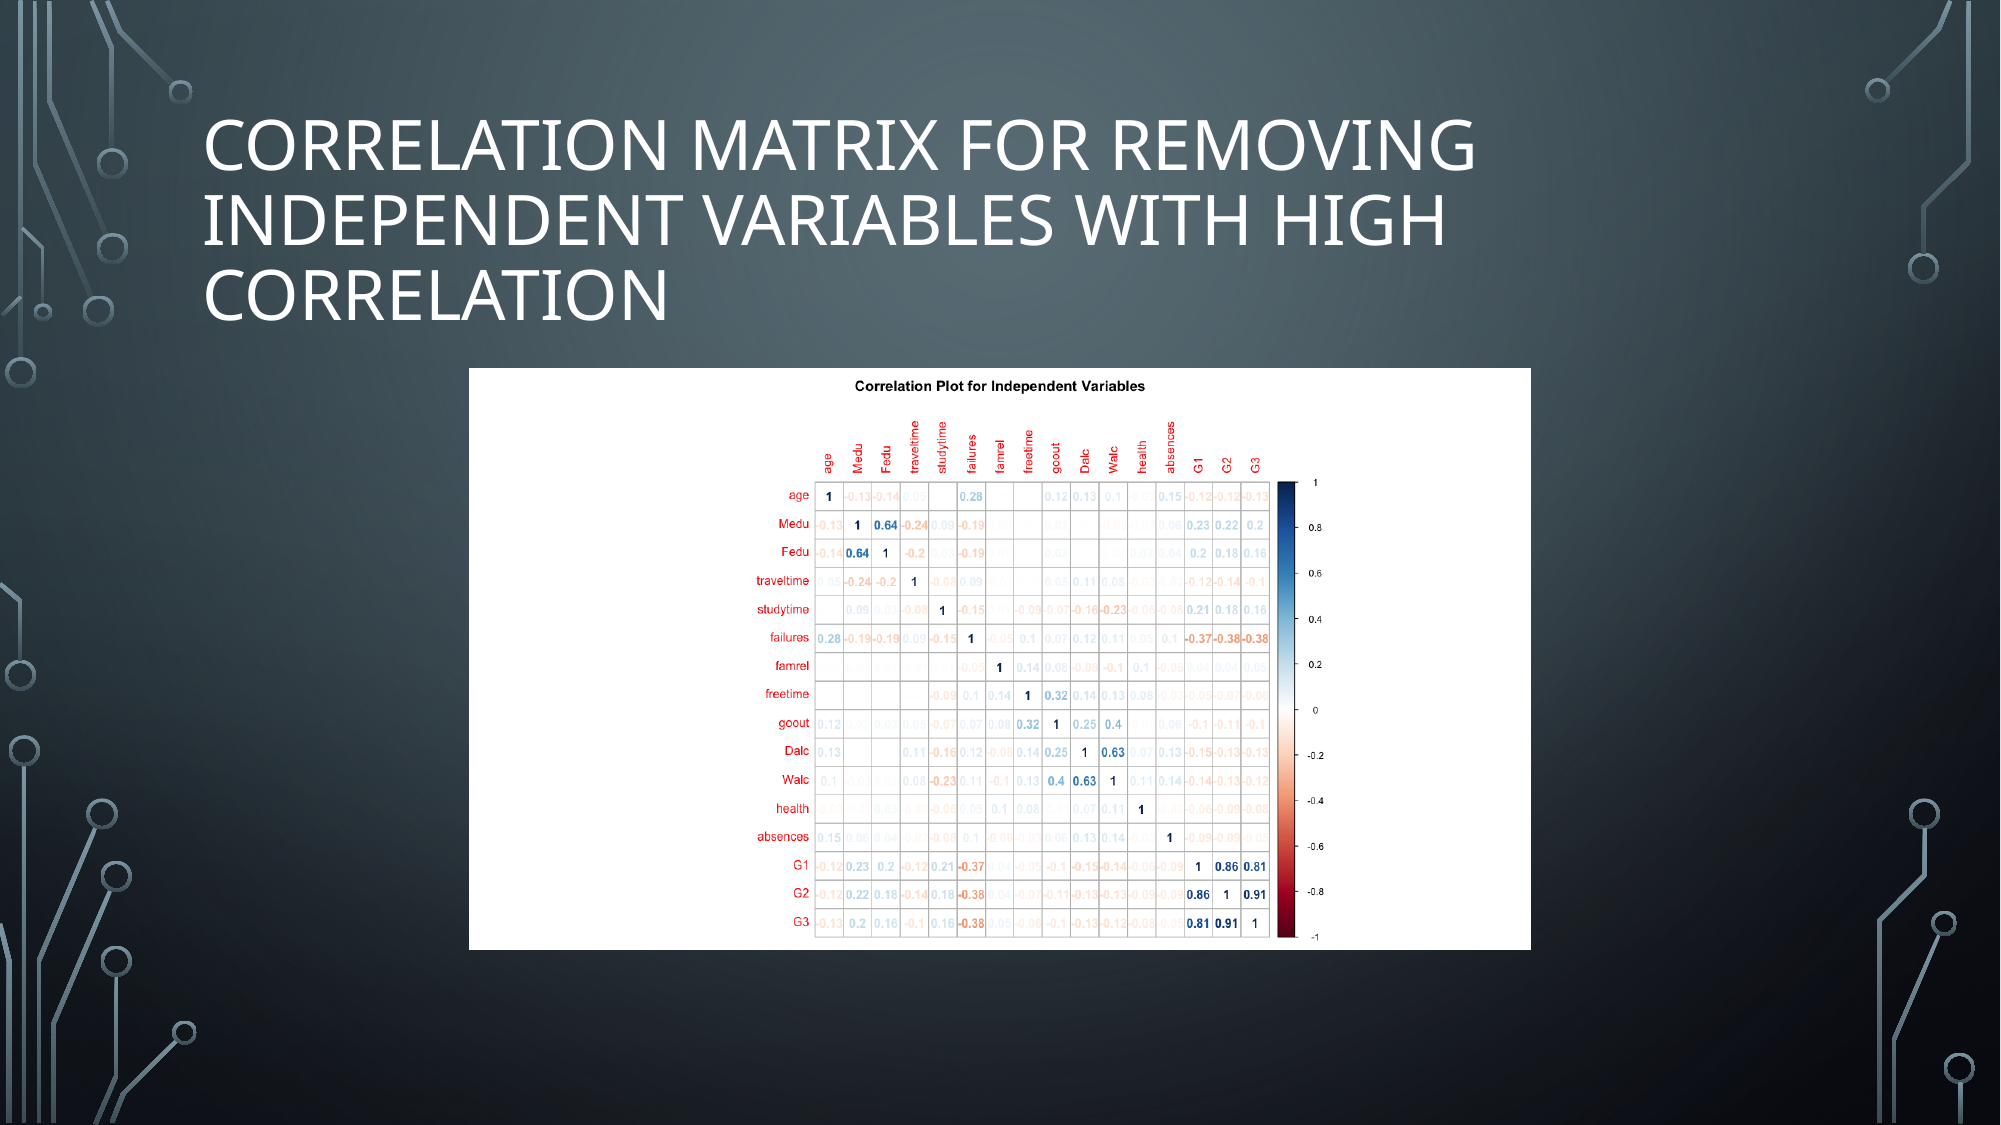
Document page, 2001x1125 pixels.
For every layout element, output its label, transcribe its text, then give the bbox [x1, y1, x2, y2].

title CORRELATION MATRIX for removing independent variables with high correlation [187, 101, 1813, 344]
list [468, 368, 1531, 951]
